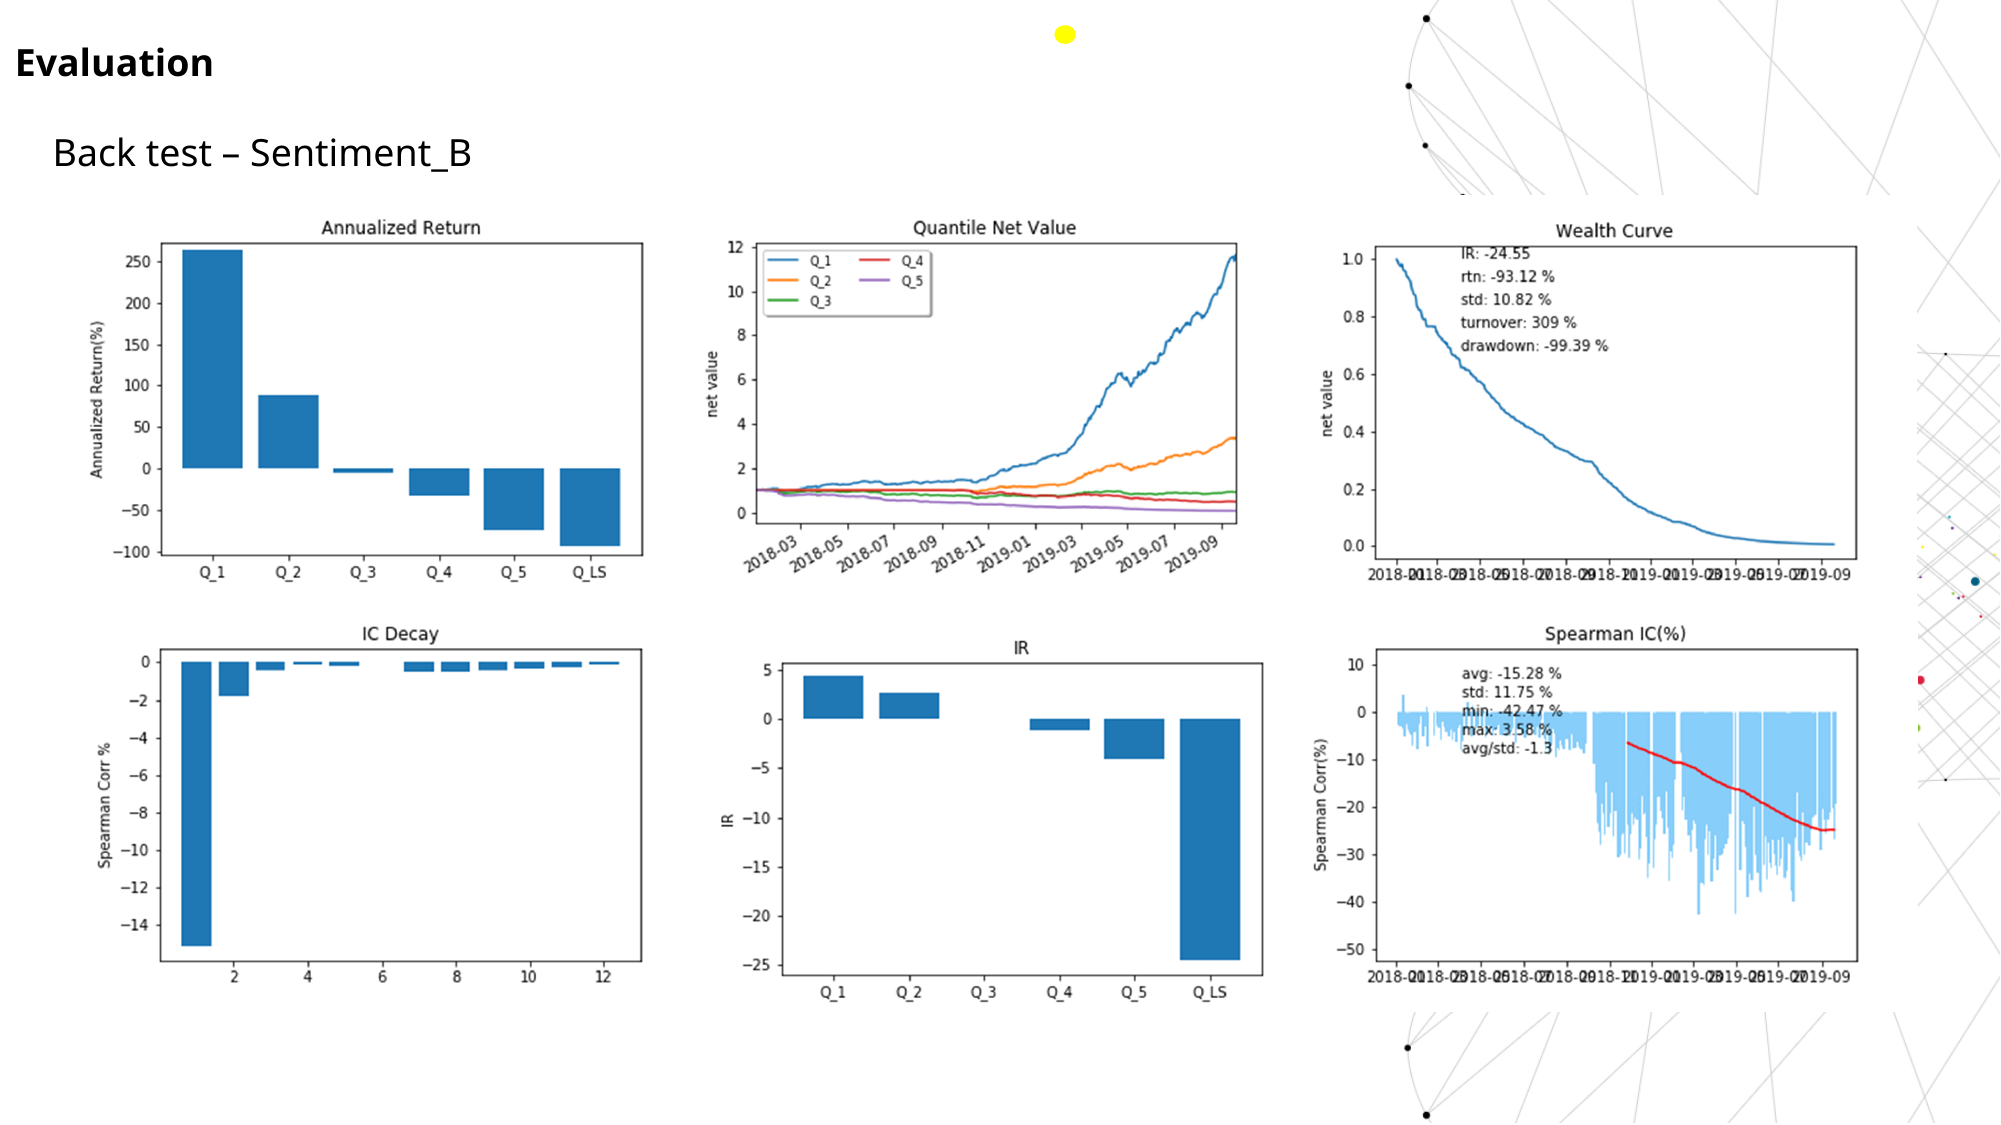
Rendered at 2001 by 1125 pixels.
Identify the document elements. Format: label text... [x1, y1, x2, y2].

text_box Evaluation [0, 31, 1971, 92]
text_box Back test – Sentiment_B [37, 98, 1756, 182]
picture [1314, 0, 2001, 1123]
text_box [1054, 24, 1076, 31]
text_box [82, 192, 1918, 1026]
